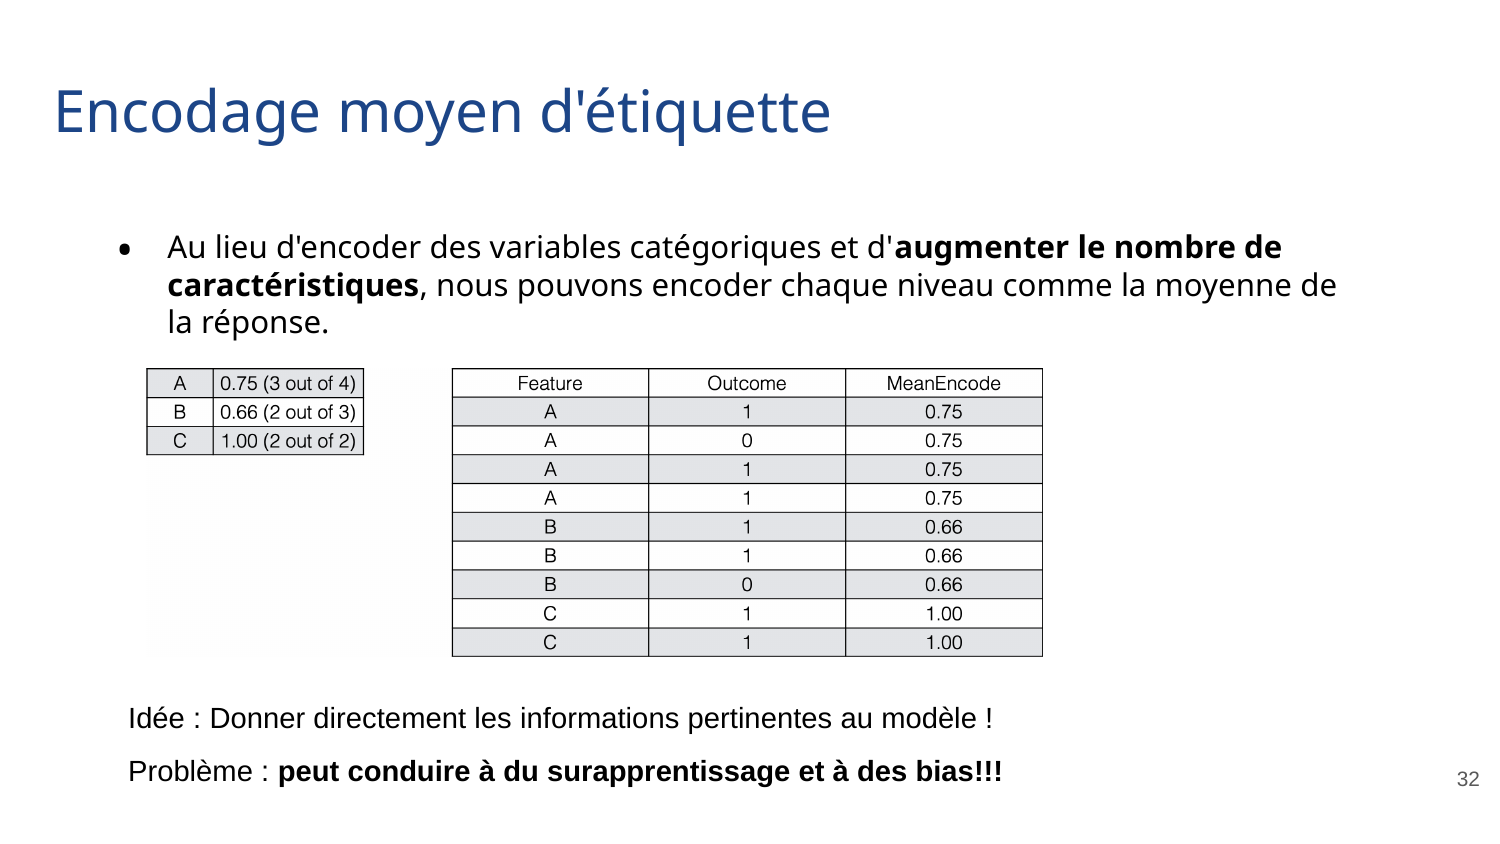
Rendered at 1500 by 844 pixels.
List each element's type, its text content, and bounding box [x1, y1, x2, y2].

text_box Idée : Donner directement les informations pertinentes au modèle ! Problème : peut conduire à du surapprentissage et à des bias!!! [113, 667, 1126, 786]
slide_number ‹#› [1389, 764, 1480, 830]
title Encodage moyen d'étiquette [51, 72, 1449, 167]
text_box • [114, 218, 136, 277]
picture [146, 367, 1043, 657]
text_box Au lieu d'encoder des variables catégoriques et d'augmenter le nombre de caractéristiques, nous pouvons encoder chaque niveau comme la moyenne de la réponse. [165, 226, 1348, 304]
